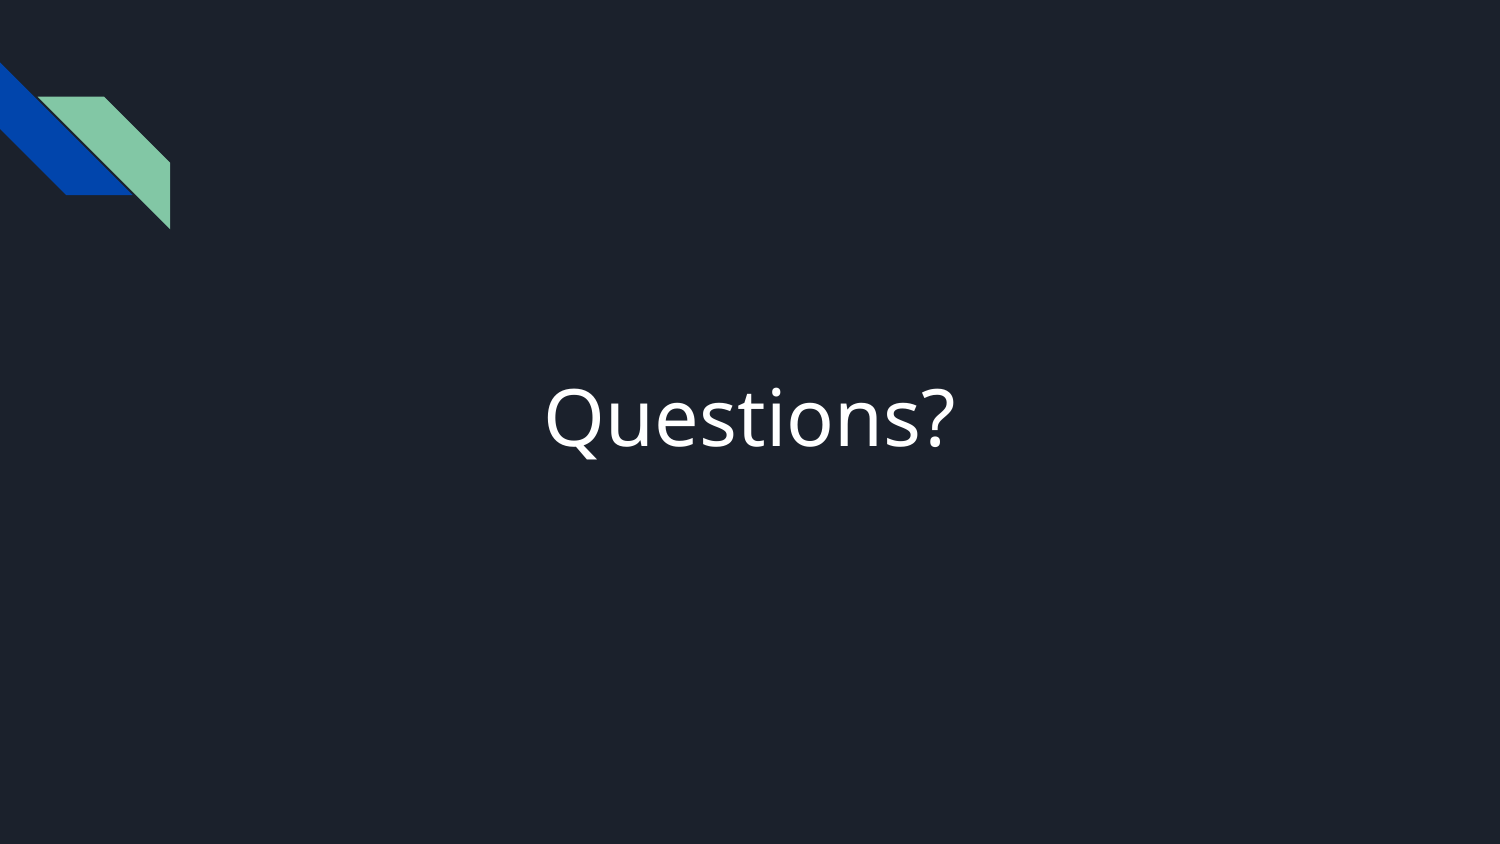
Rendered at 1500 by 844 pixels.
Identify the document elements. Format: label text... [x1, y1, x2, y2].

title Questions? [172, 346, 1328, 497]
